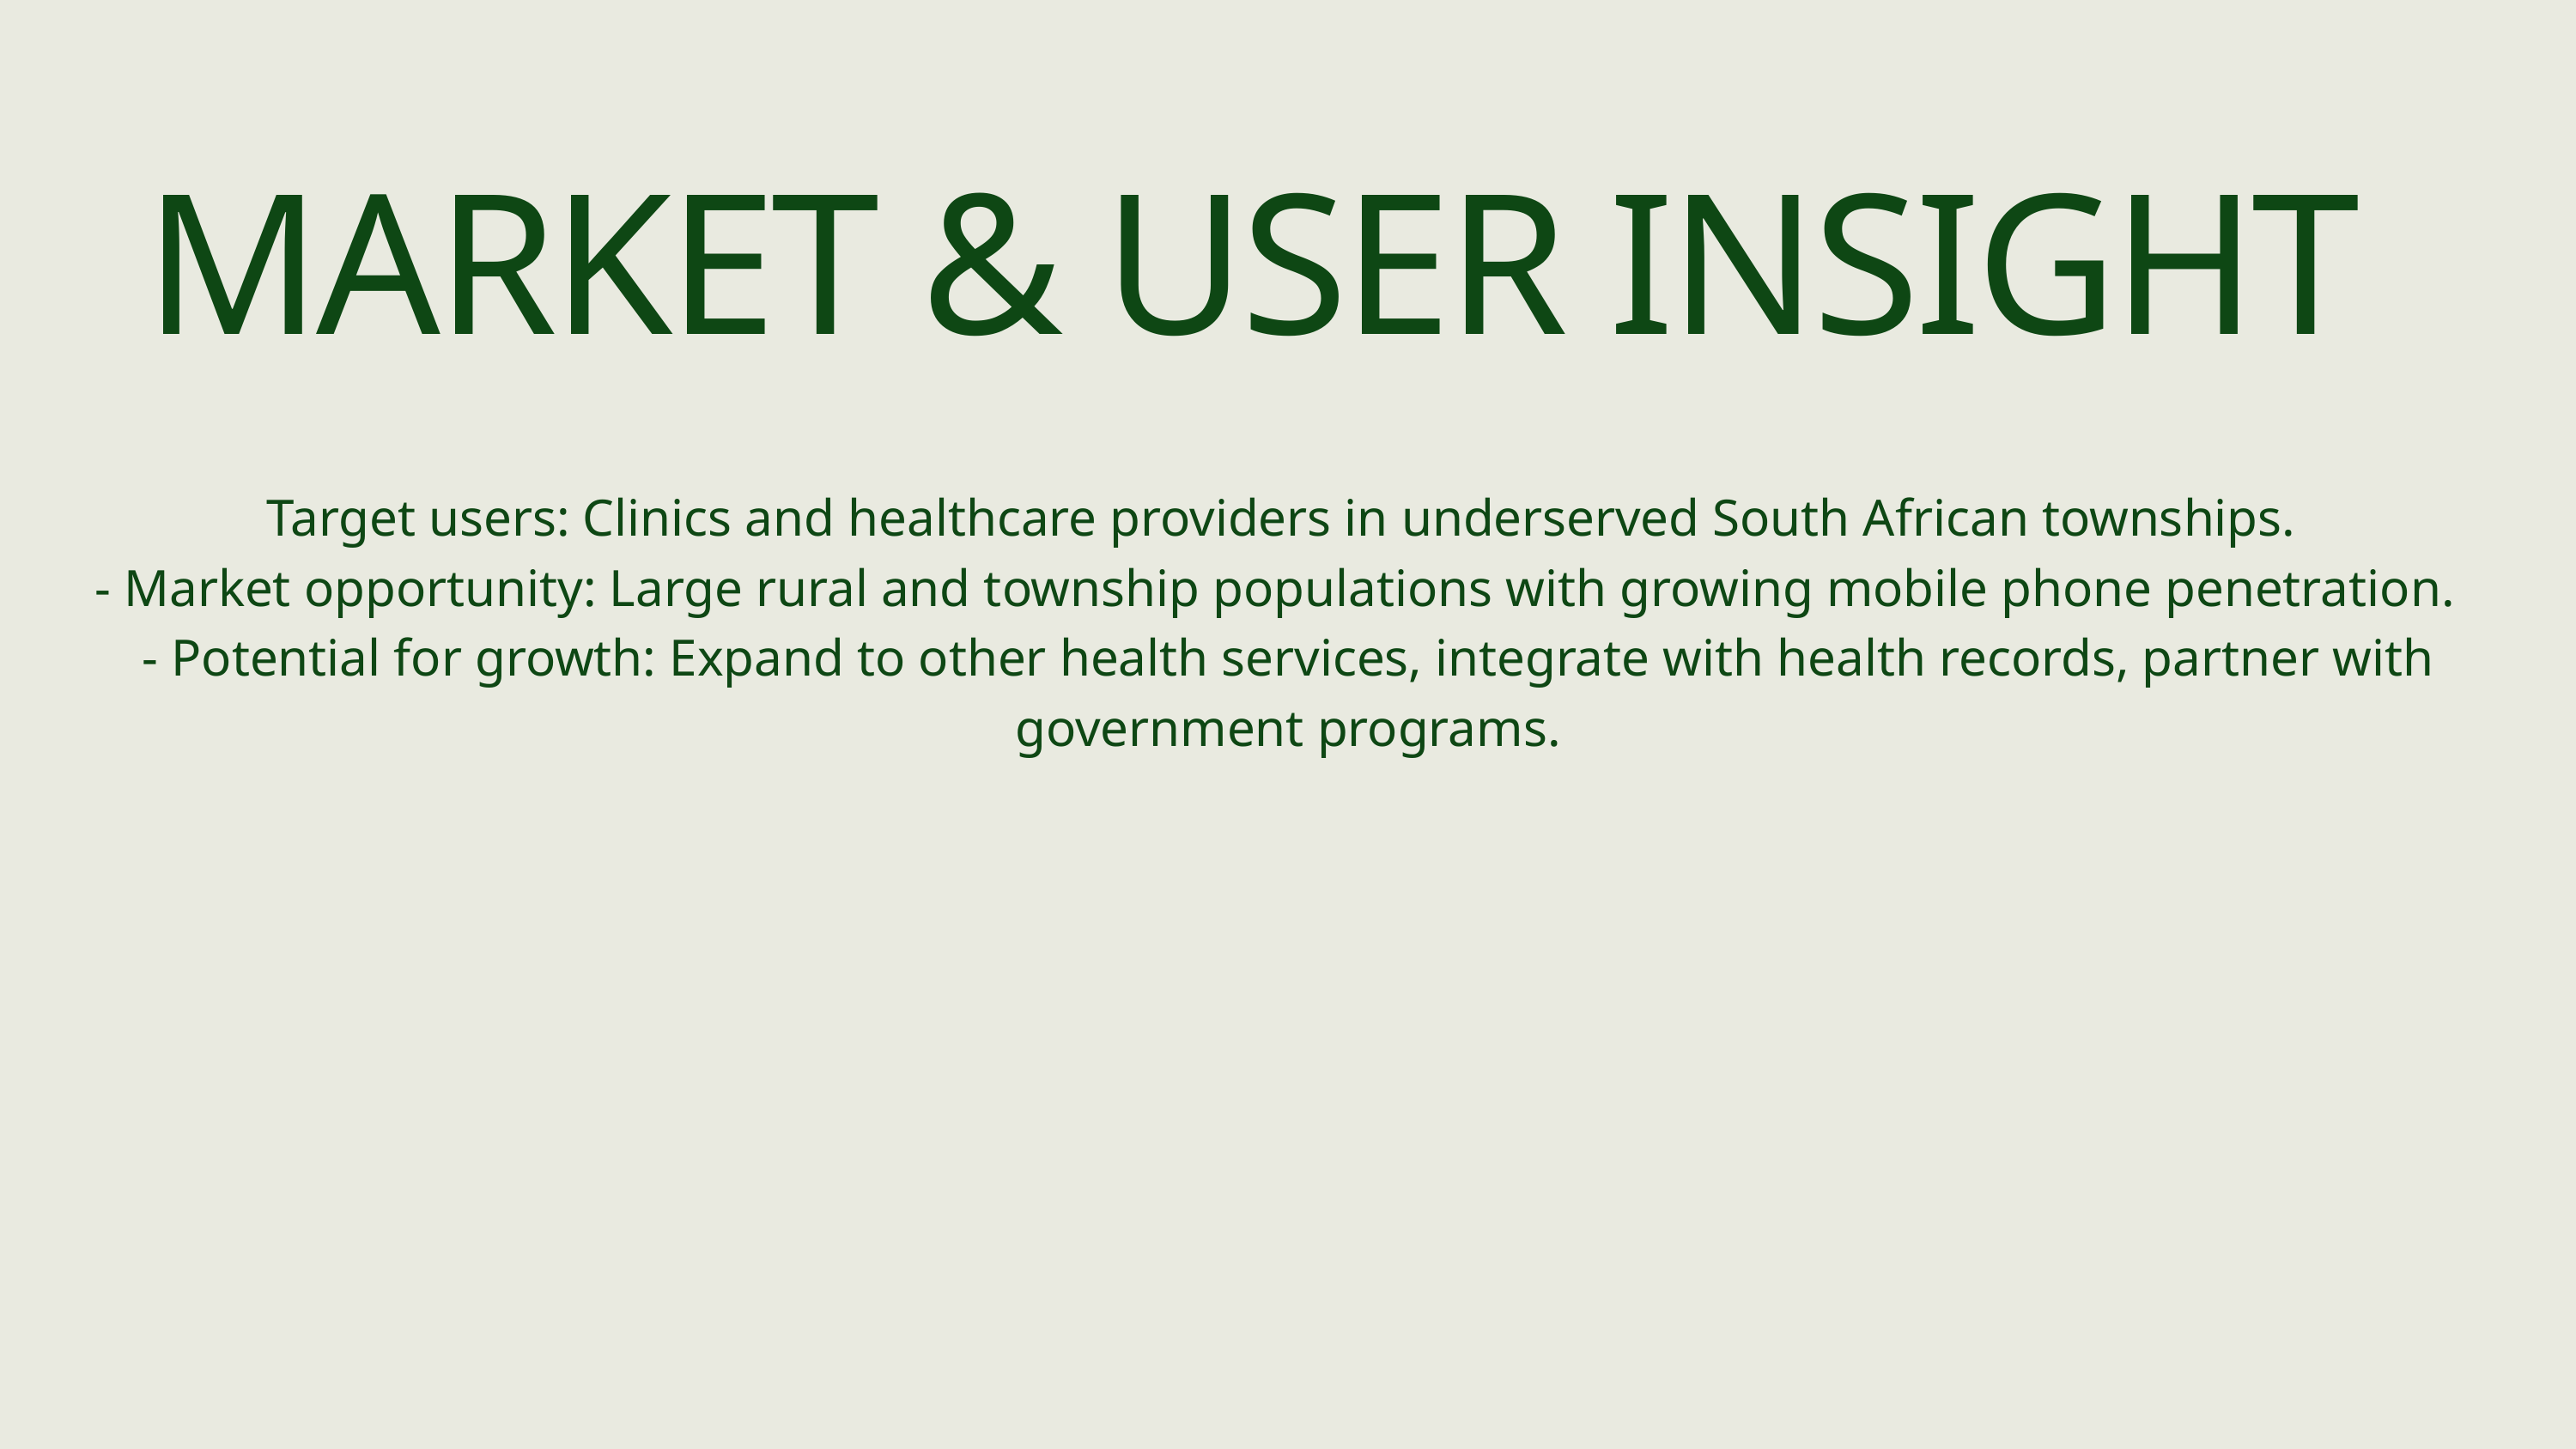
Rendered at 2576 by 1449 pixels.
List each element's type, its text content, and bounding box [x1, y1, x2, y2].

text_box MARKET & USER INSIGHT [144, 203, 2432, 374]
text_box Target users: Clinics and healthcare providers in underserved South African townships. - Market opportunity: Large rural and township populations with growing mobile phone penetration. - Potential for growth: Expand to other health services, integrate with health records, partner with government programs. [0, 476, 2576, 897]
